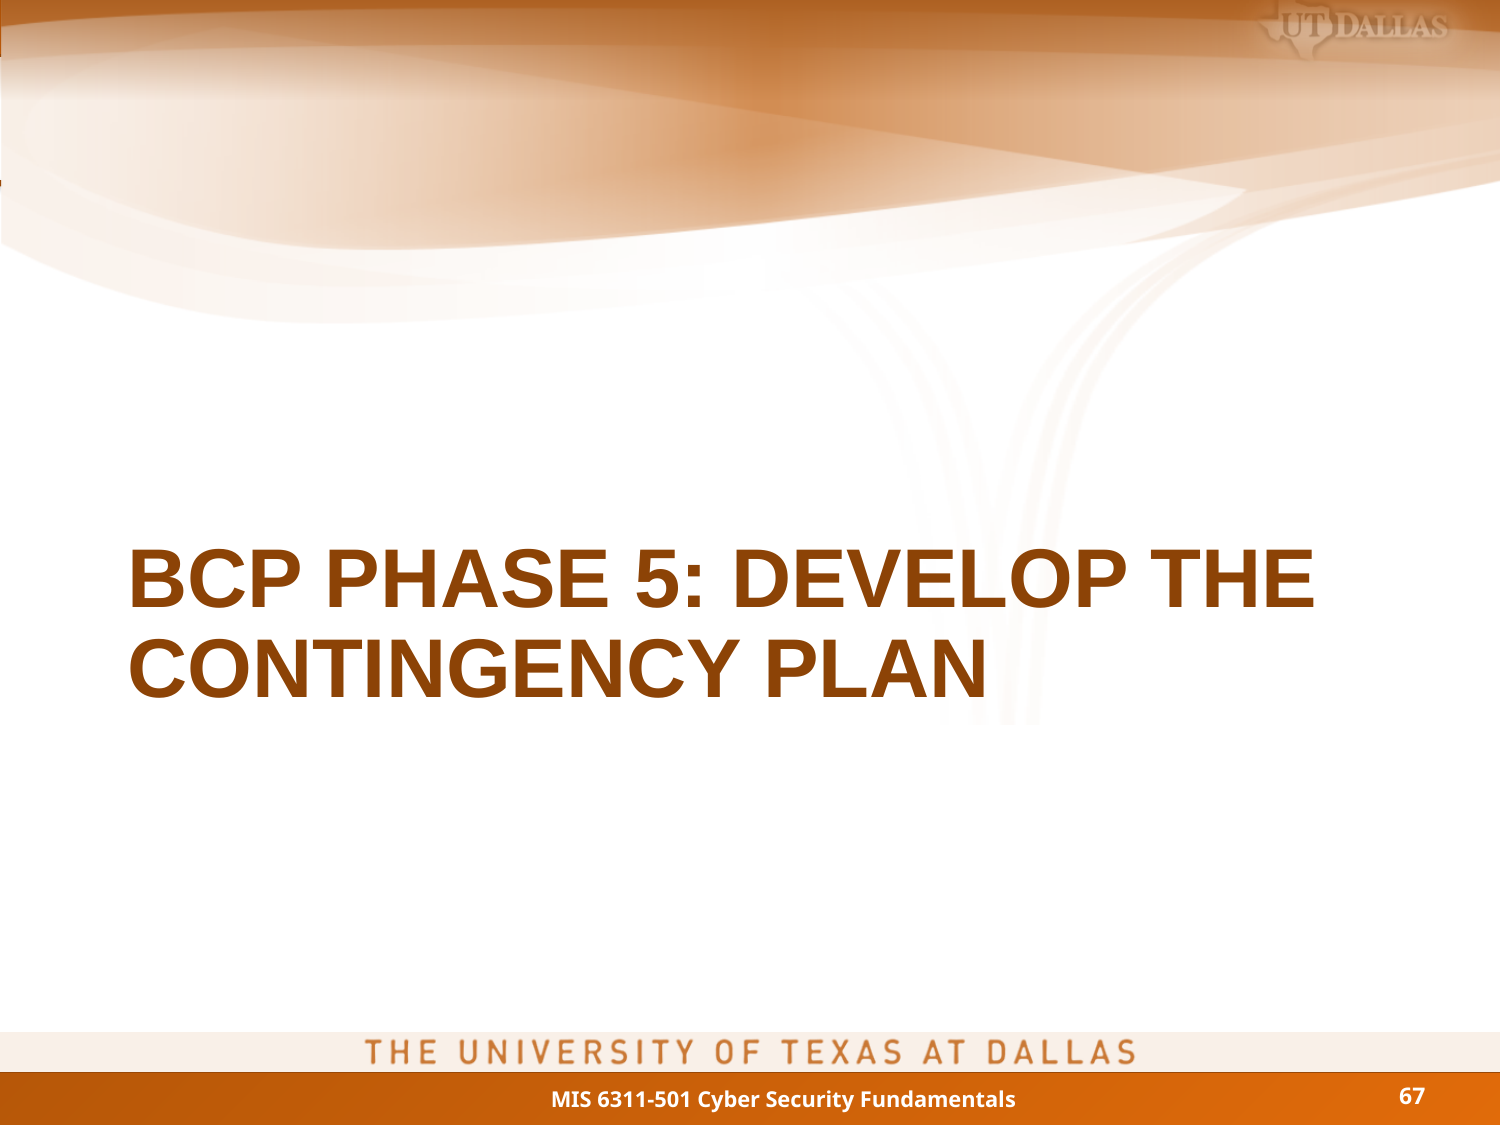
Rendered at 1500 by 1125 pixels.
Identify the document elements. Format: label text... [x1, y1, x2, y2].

picture [1218, 0, 1500, 86]
title BCP Phase 5: Develop the contingency plan [112, 499, 1500, 724]
slide_number 67 [1350, 1076, 1475, 1120]
